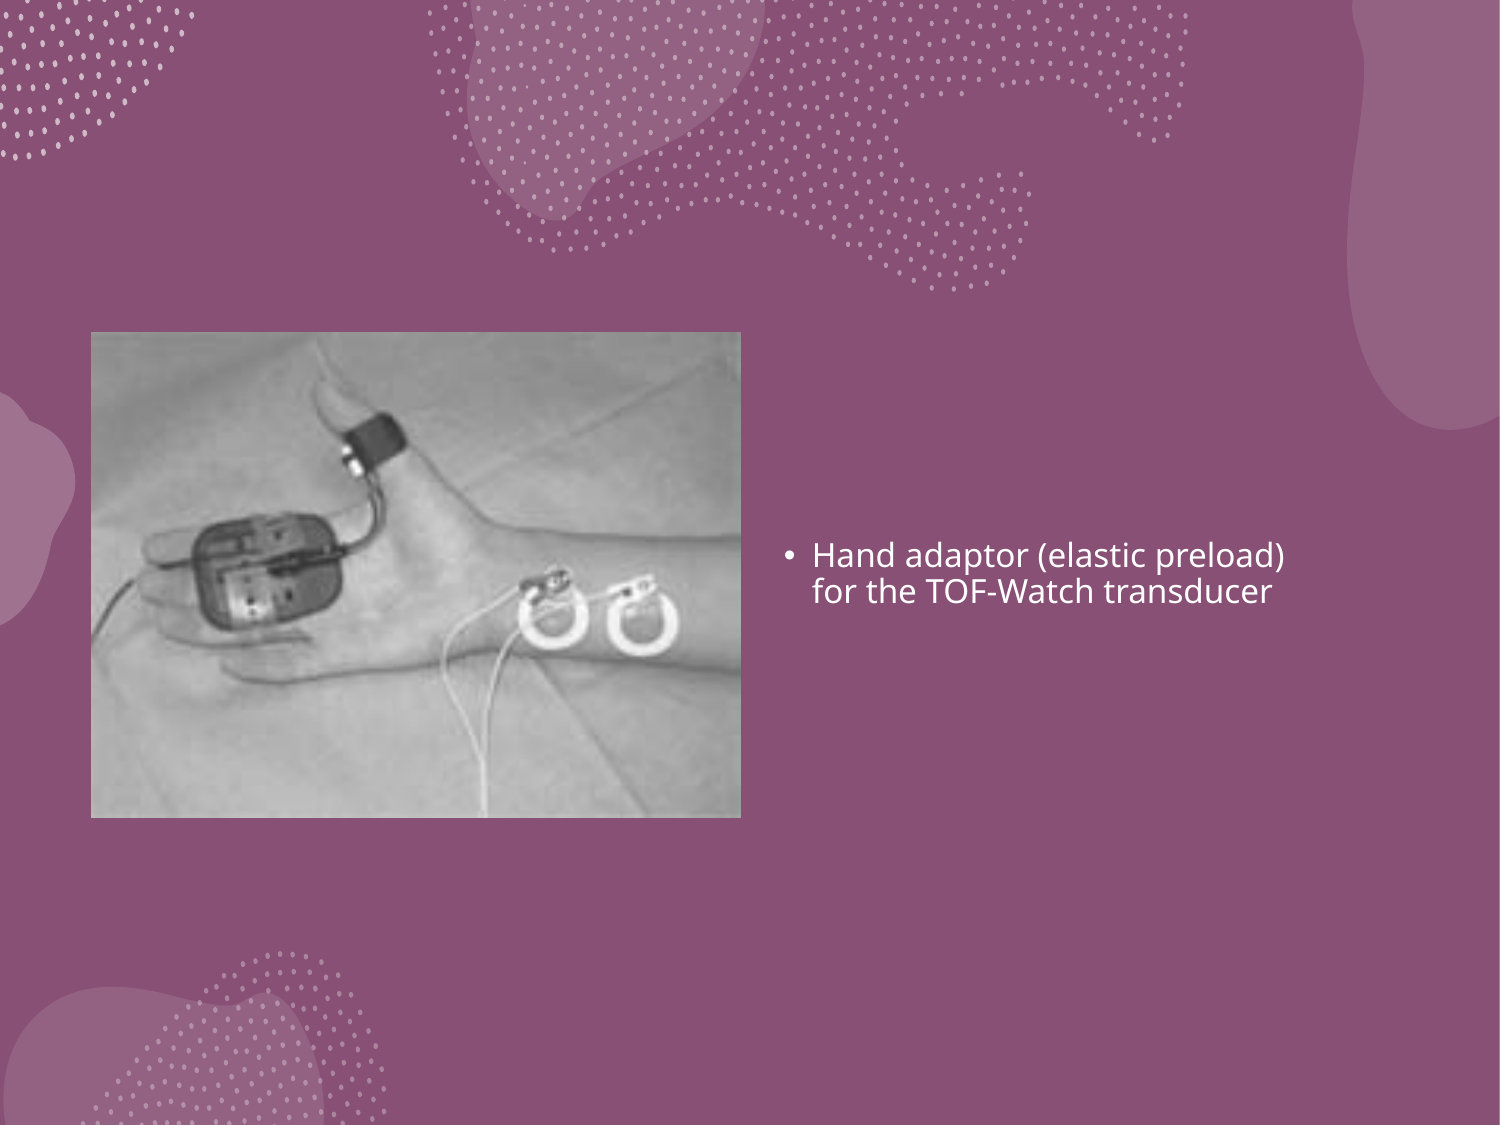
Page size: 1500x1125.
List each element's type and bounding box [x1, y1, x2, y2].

text_box [0, 0, 1500, 1125]
